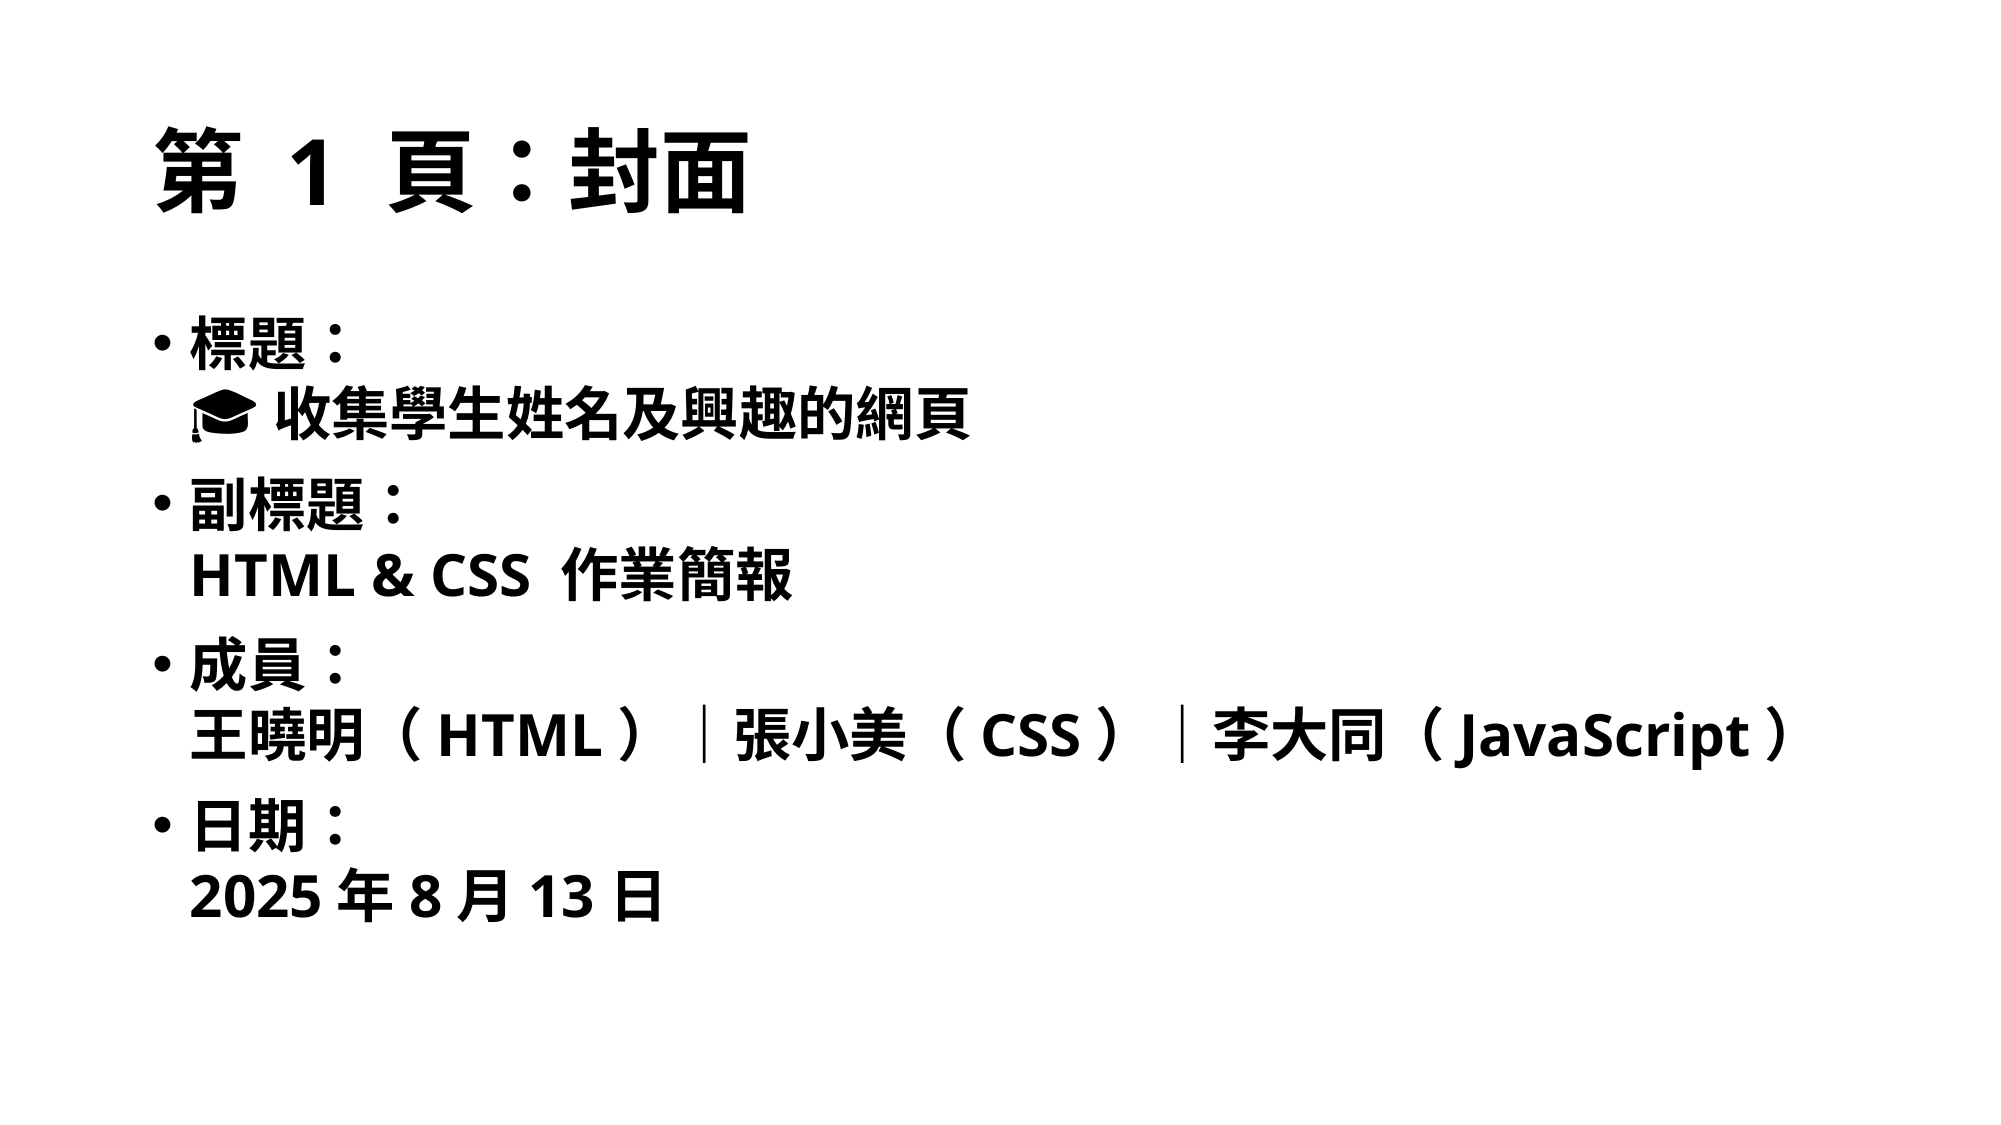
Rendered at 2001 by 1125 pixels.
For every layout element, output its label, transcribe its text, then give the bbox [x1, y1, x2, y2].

title 第 1 頁：封面 [137, 59, 1863, 278]
list 標題： 🎓 收集學生姓名及興趣的網頁 副標題： HTML & CSS 作業簡報 成員： 王曉明（HTML）｜張小美（CSS）｜李大同（JavaScript） 日期： 2025年8月13日 [137, 299, 1863, 1014]
